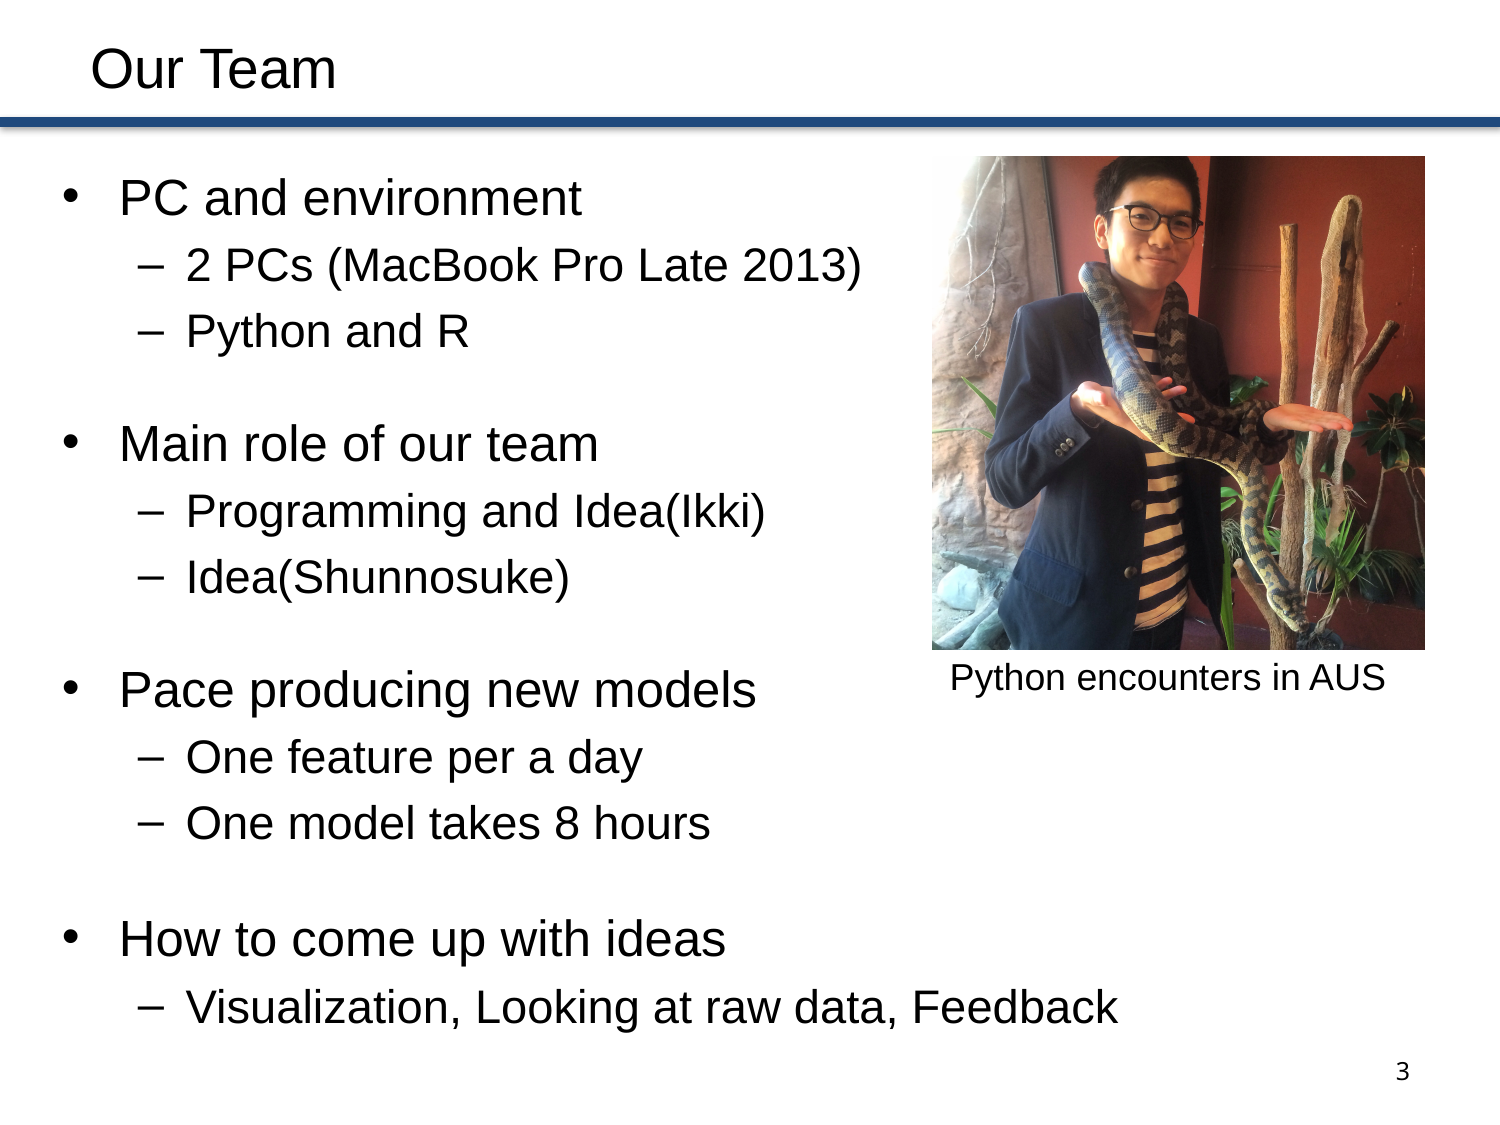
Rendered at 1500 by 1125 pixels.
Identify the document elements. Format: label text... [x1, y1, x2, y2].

list PC and environment 2 PCs (MacBook Pro Late 2013) Python and R Main role of our team Programming and Idea(Ikki) Idea(Shunnosuke) Pace producing new models One feature per a day One model takes 8 hours How to come up with ideas Visualization, Looking at raw data, Feedback [46, 156, 1457, 1043]
picture [931, 156, 1426, 650]
title Our Team [75, 23, 1425, 108]
text_box Python encounters in AUS [934, 658, 1402, 705]
slide_number 2 [1074, 1042, 1425, 1103]
